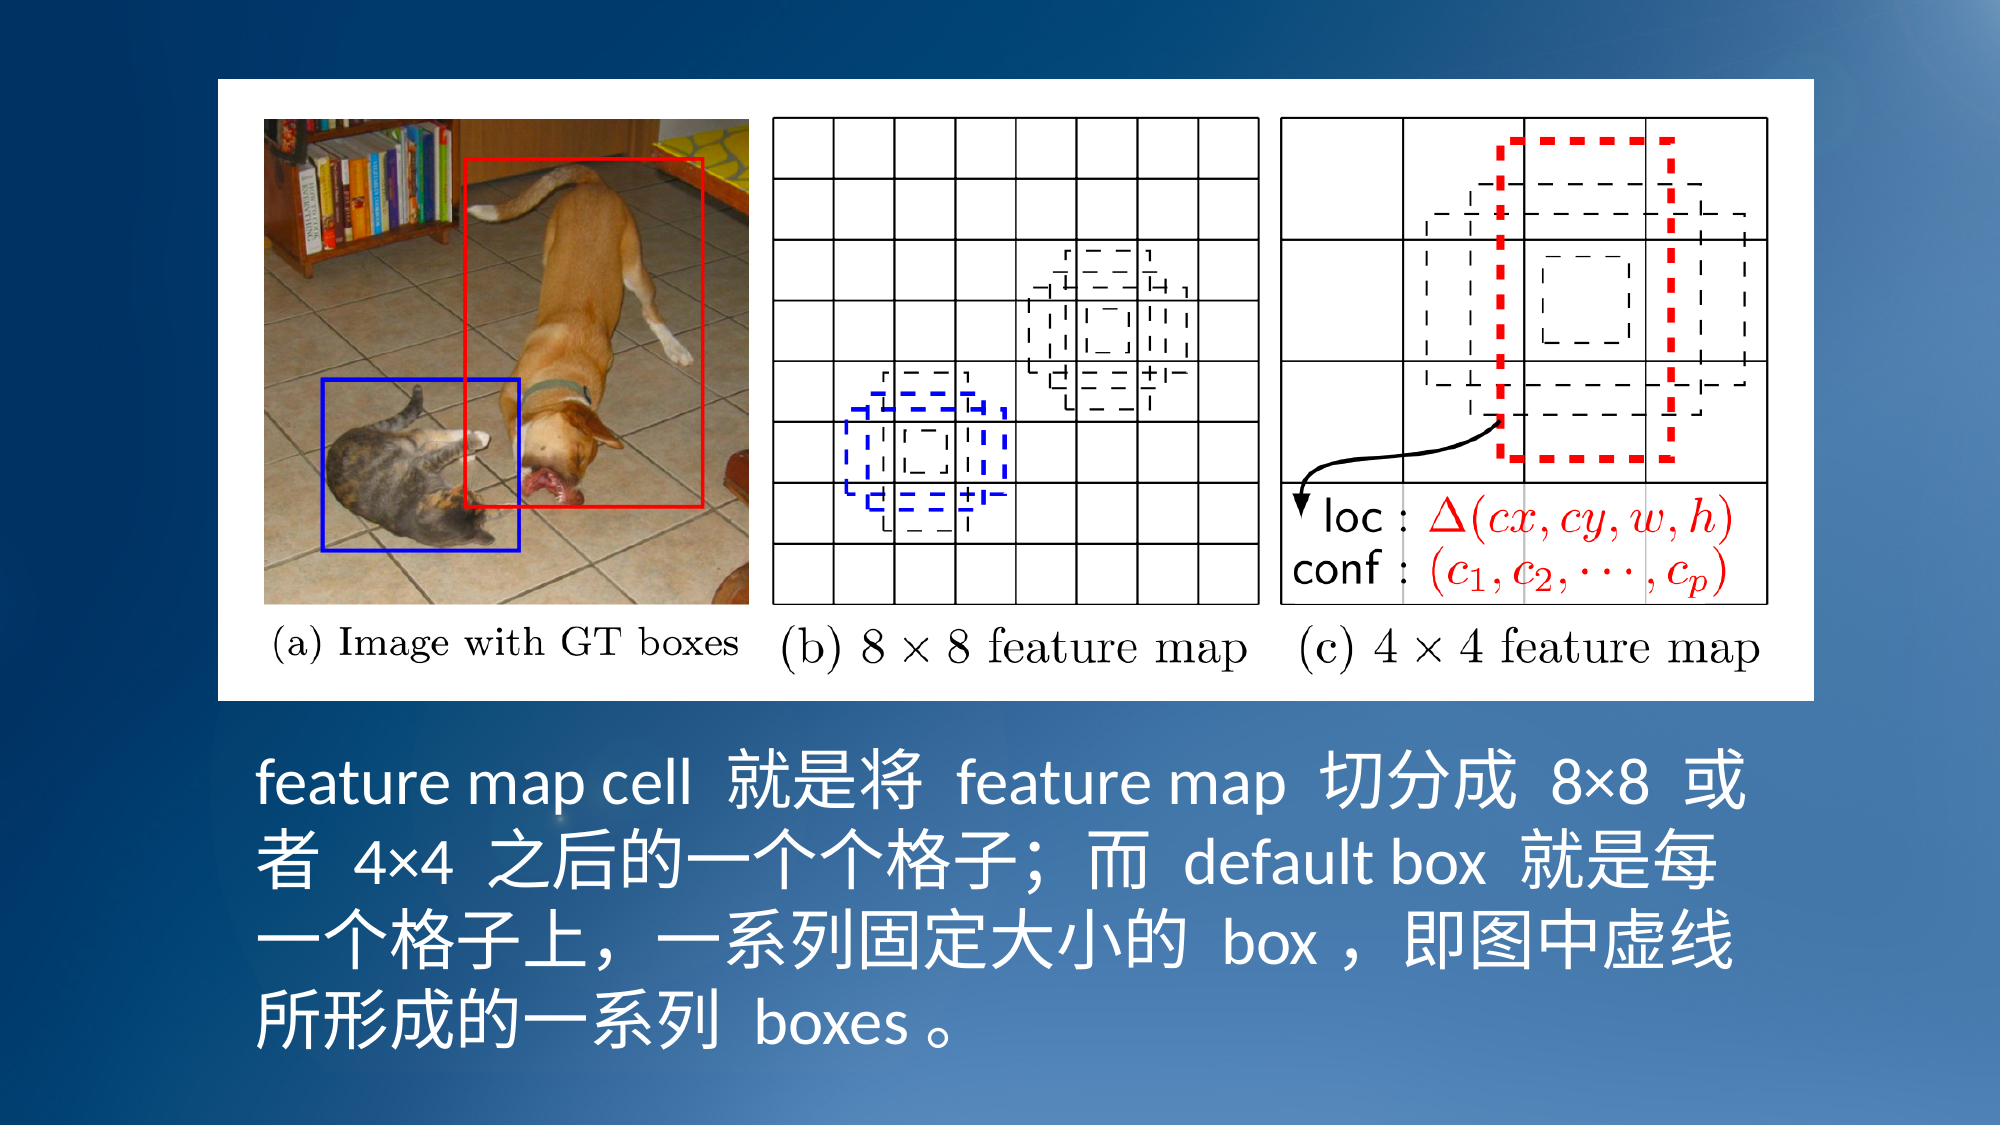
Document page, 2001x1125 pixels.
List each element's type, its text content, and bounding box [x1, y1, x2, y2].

text_box feature map cell 就是将 feature map 切分成 8×8 或者 4×4 之后的一个个格子；而 default box 就是每一个格子上，一系列固定大小的 box，即图中虚线所形成的一系列 boxes。 [240, 730, 1792, 1066]
picture [0, 0, 2000, 1125]
